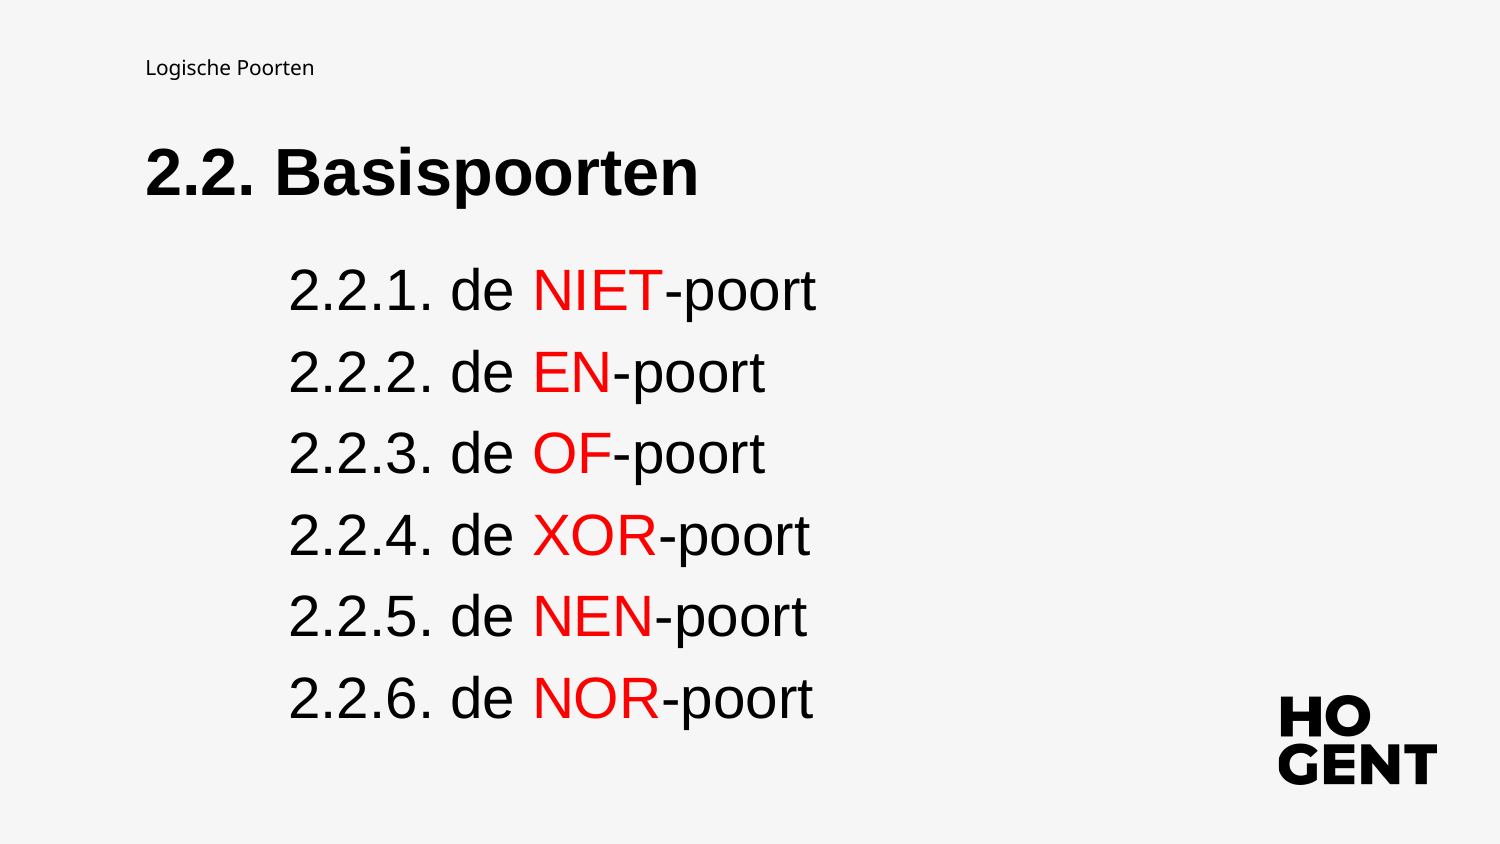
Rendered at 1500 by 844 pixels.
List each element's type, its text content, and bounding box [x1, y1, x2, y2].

list Logische Poorten [130, 46, 806, 100]
list 2.2.1. de NIET-poort 2.2.2. de EN-poort 2.2.3. de OF-poort 2.2.4. de XOR-poort 2.2.5. de NEN-poort 2.2.6. de NOR-poort [273, 245, 1065, 780]
title 2.2. Basispoorten [130, 121, 1465, 223]
